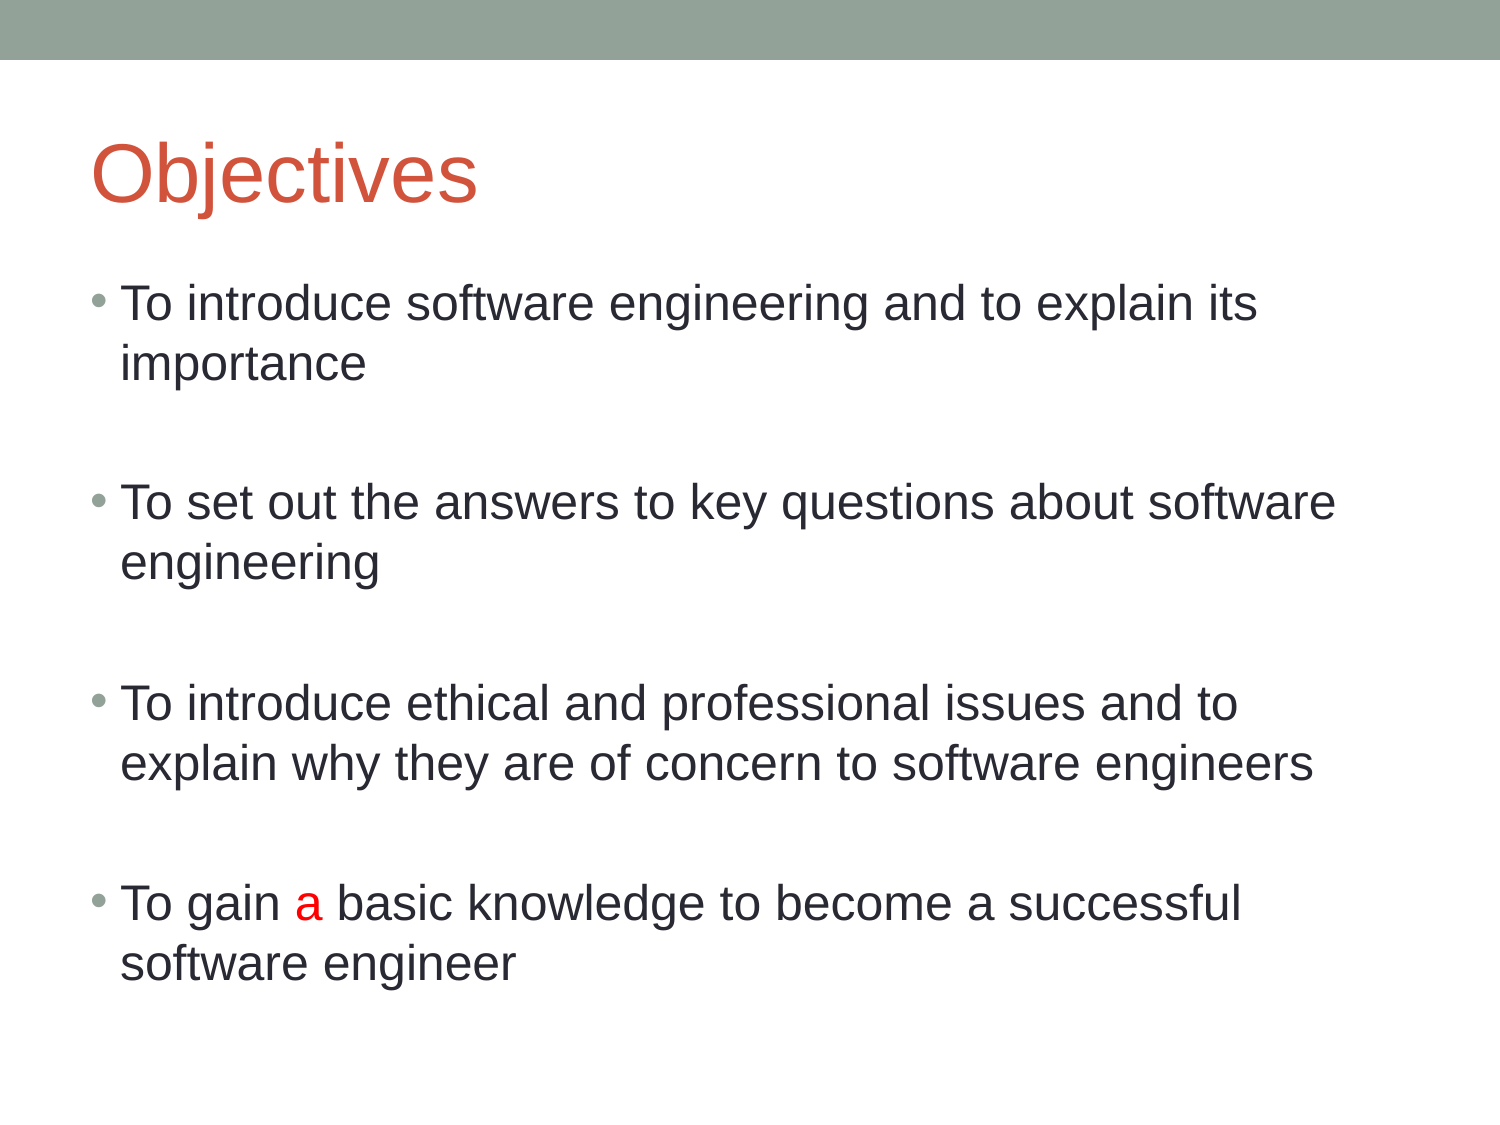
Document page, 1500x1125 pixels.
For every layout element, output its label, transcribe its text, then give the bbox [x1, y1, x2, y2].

title Objectives [75, 87, 1425, 250]
list To introduce software engineering and to explain its importance To set out the answers to key questions about software engineering To introduce ethical and professional issues and to explain why they are of concern to software engineers To gain a basic knowledge to become a successful software engineer [75, 262, 1425, 1063]
